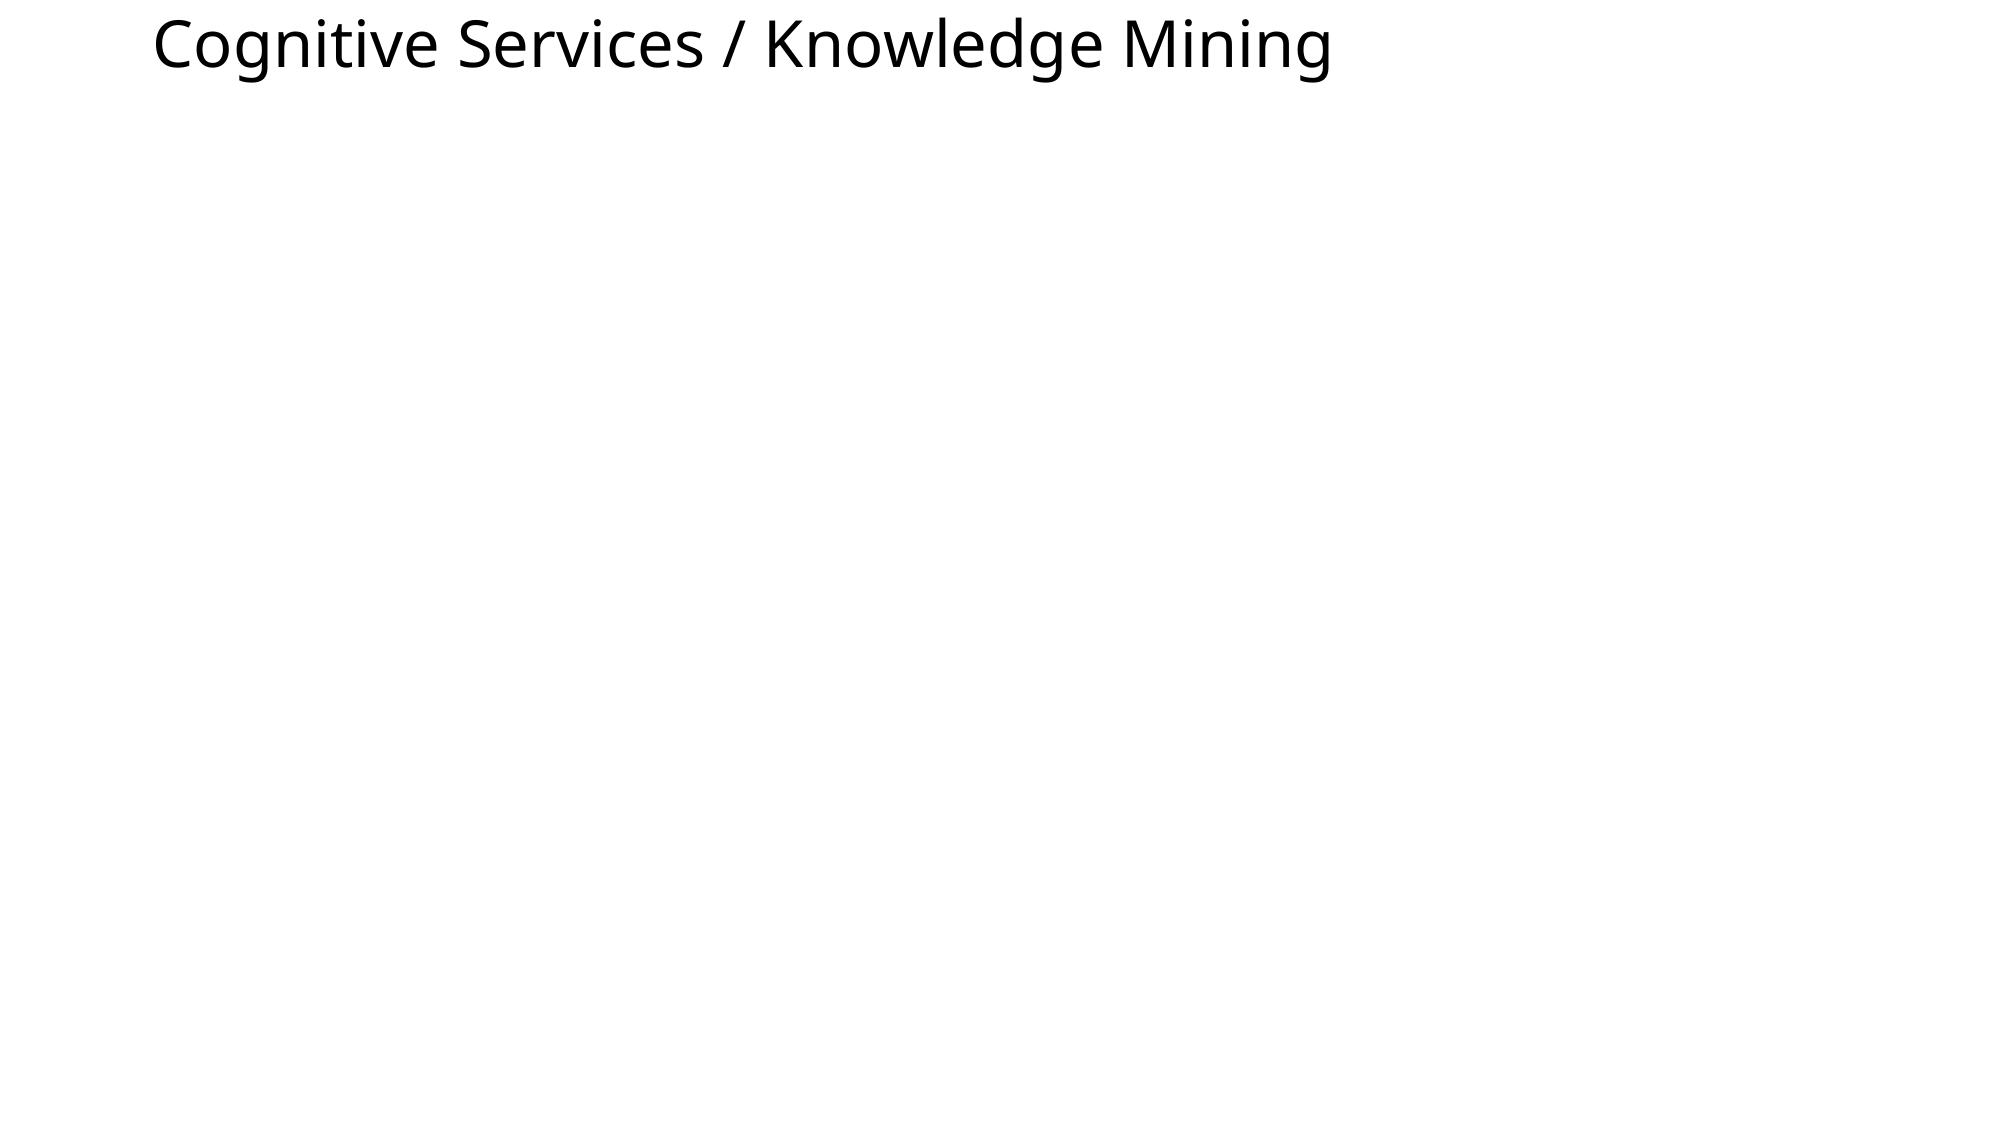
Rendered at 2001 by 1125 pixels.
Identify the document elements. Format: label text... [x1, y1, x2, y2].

title Cognitive Services / Knowledge Mining [137, 3, 1863, 89]
